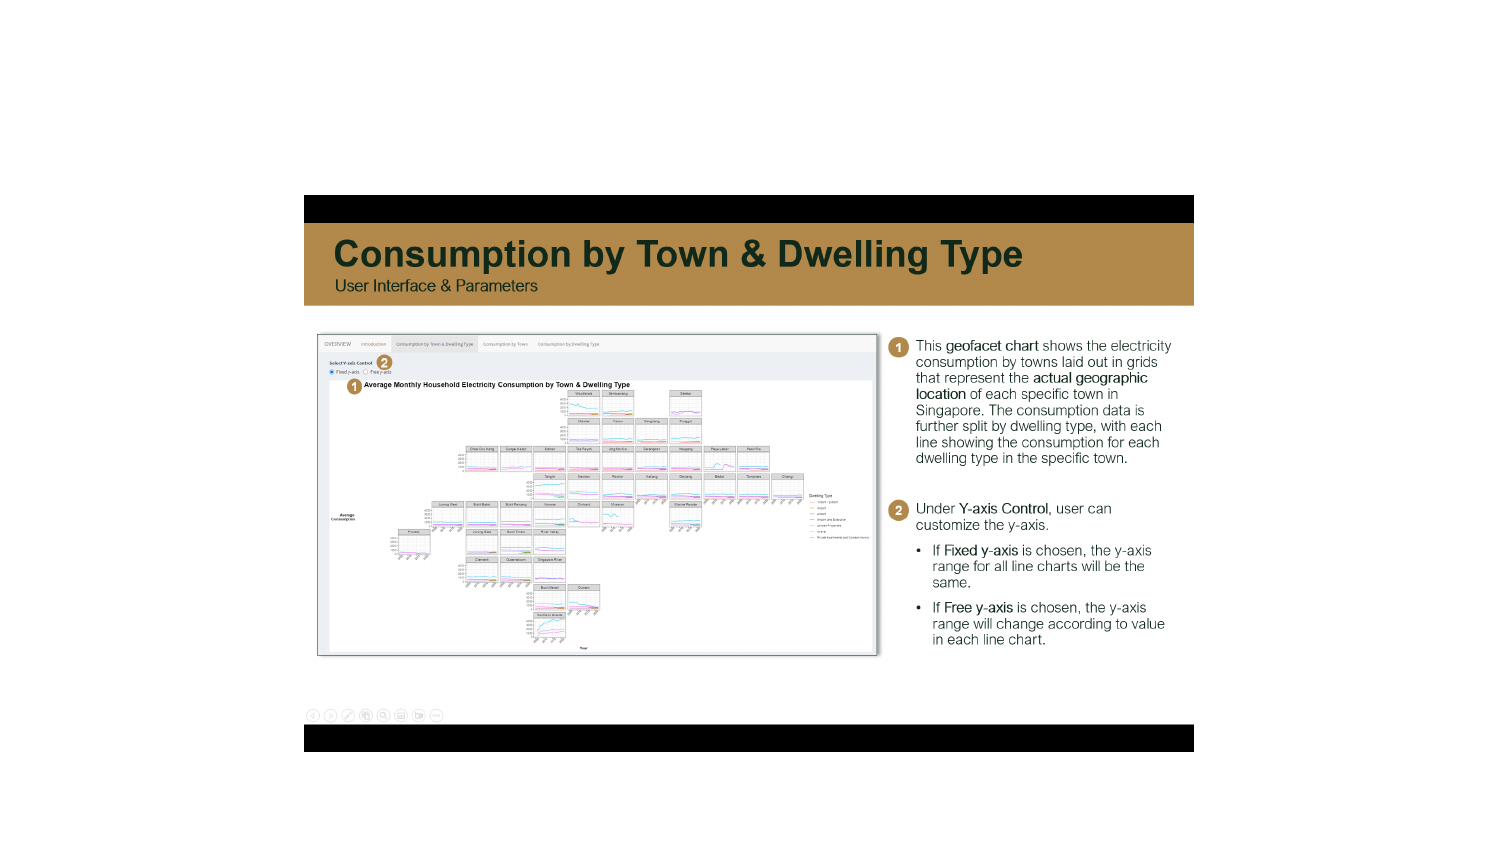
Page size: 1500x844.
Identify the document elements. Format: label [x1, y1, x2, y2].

picture [303, 195, 1194, 753]
